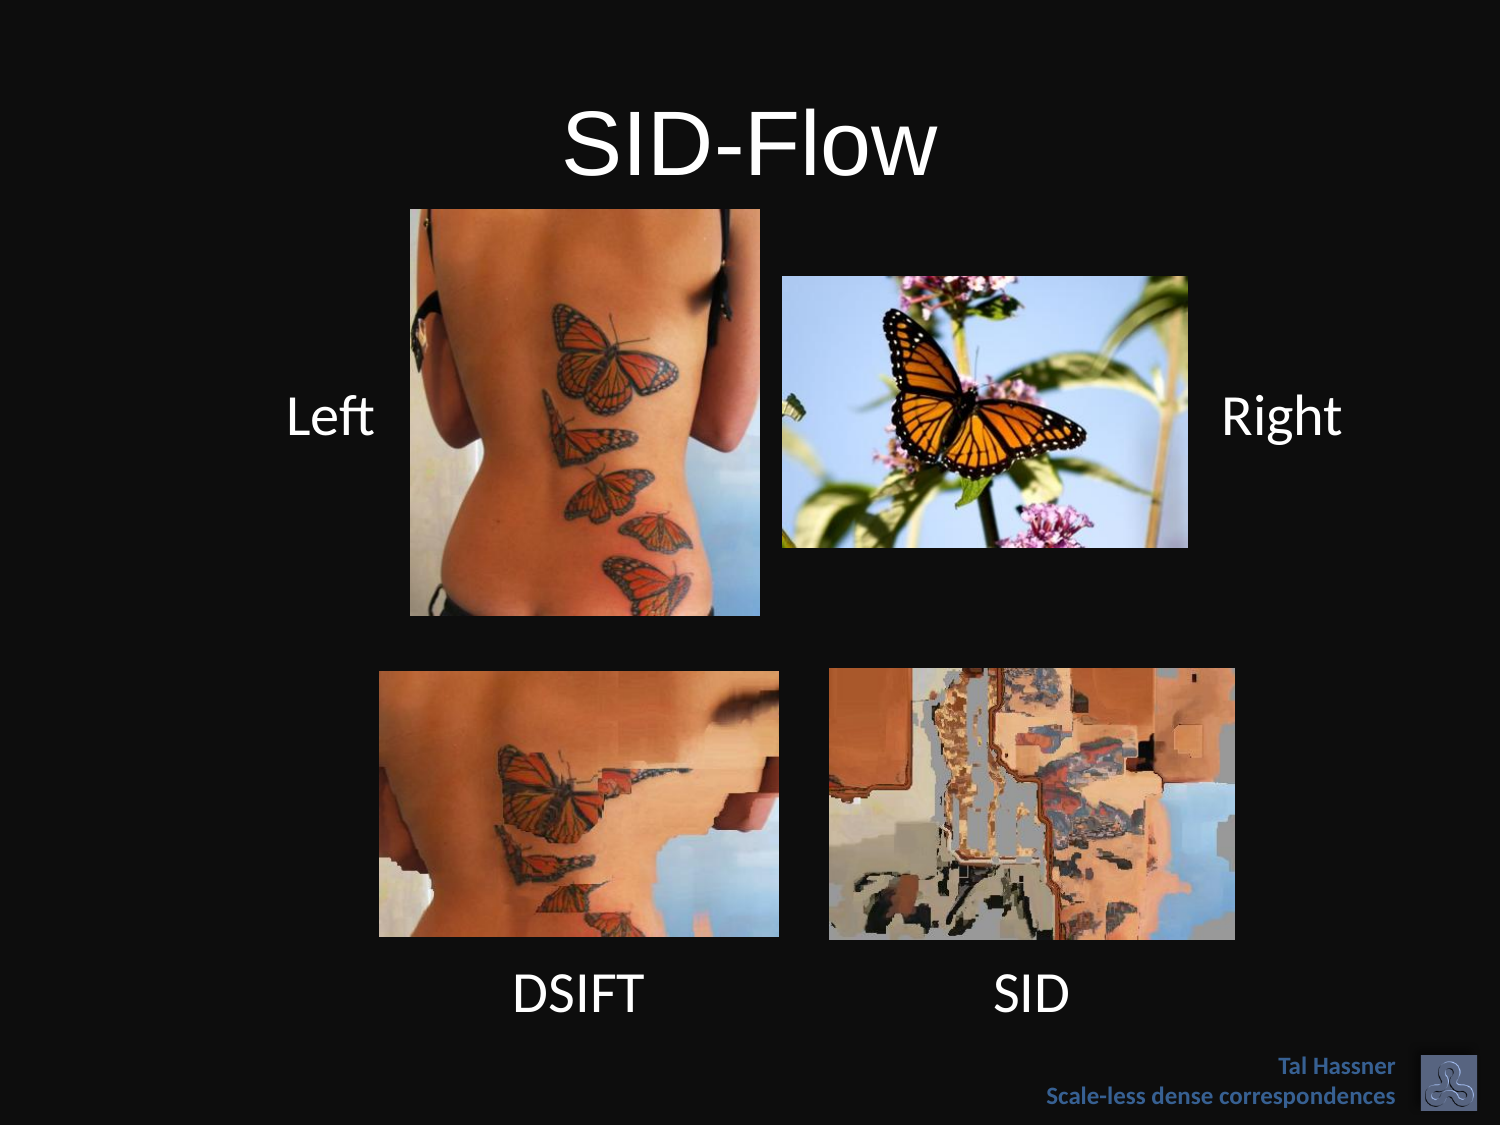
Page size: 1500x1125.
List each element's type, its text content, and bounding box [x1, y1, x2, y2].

title SID-Flow [74, 44, 1426, 233]
text_box Left [126, 369, 390, 455]
text_box SID [900, 948, 1164, 1032]
picture [829, 668, 1235, 941]
text_box DSIFT [447, 947, 711, 1032]
picture [379, 671, 780, 938]
picture [410, 208, 760, 616]
text_box Right [1206, 369, 1471, 455]
picture [782, 276, 1188, 549]
